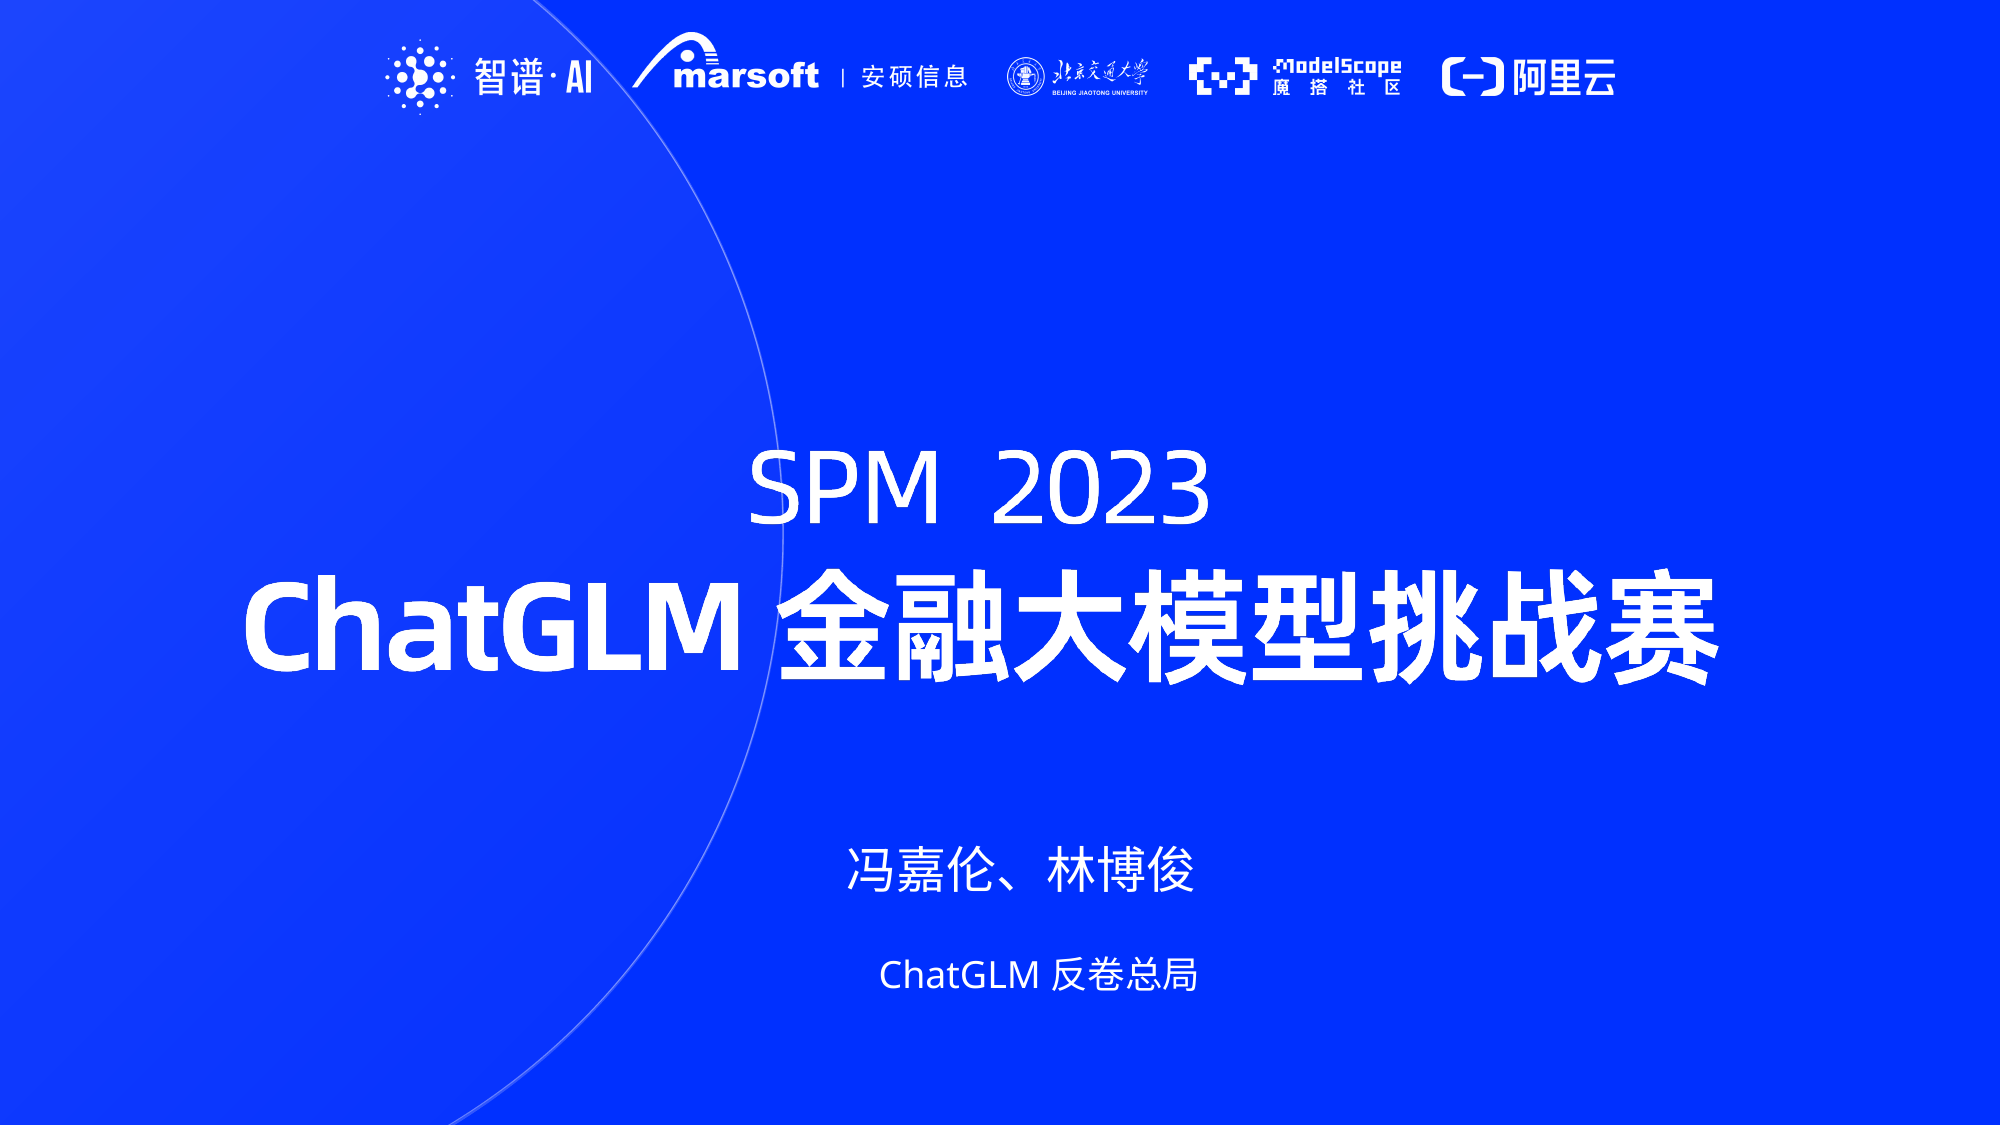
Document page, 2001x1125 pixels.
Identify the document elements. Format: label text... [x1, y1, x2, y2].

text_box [385, 32, 1615, 116]
picture [232, 407, 1726, 718]
text_box 冯嘉伦、林博俊 [521, 834, 1522, 903]
text_box ChatGLM反卷总局 [539, 946, 1540, 1001]
